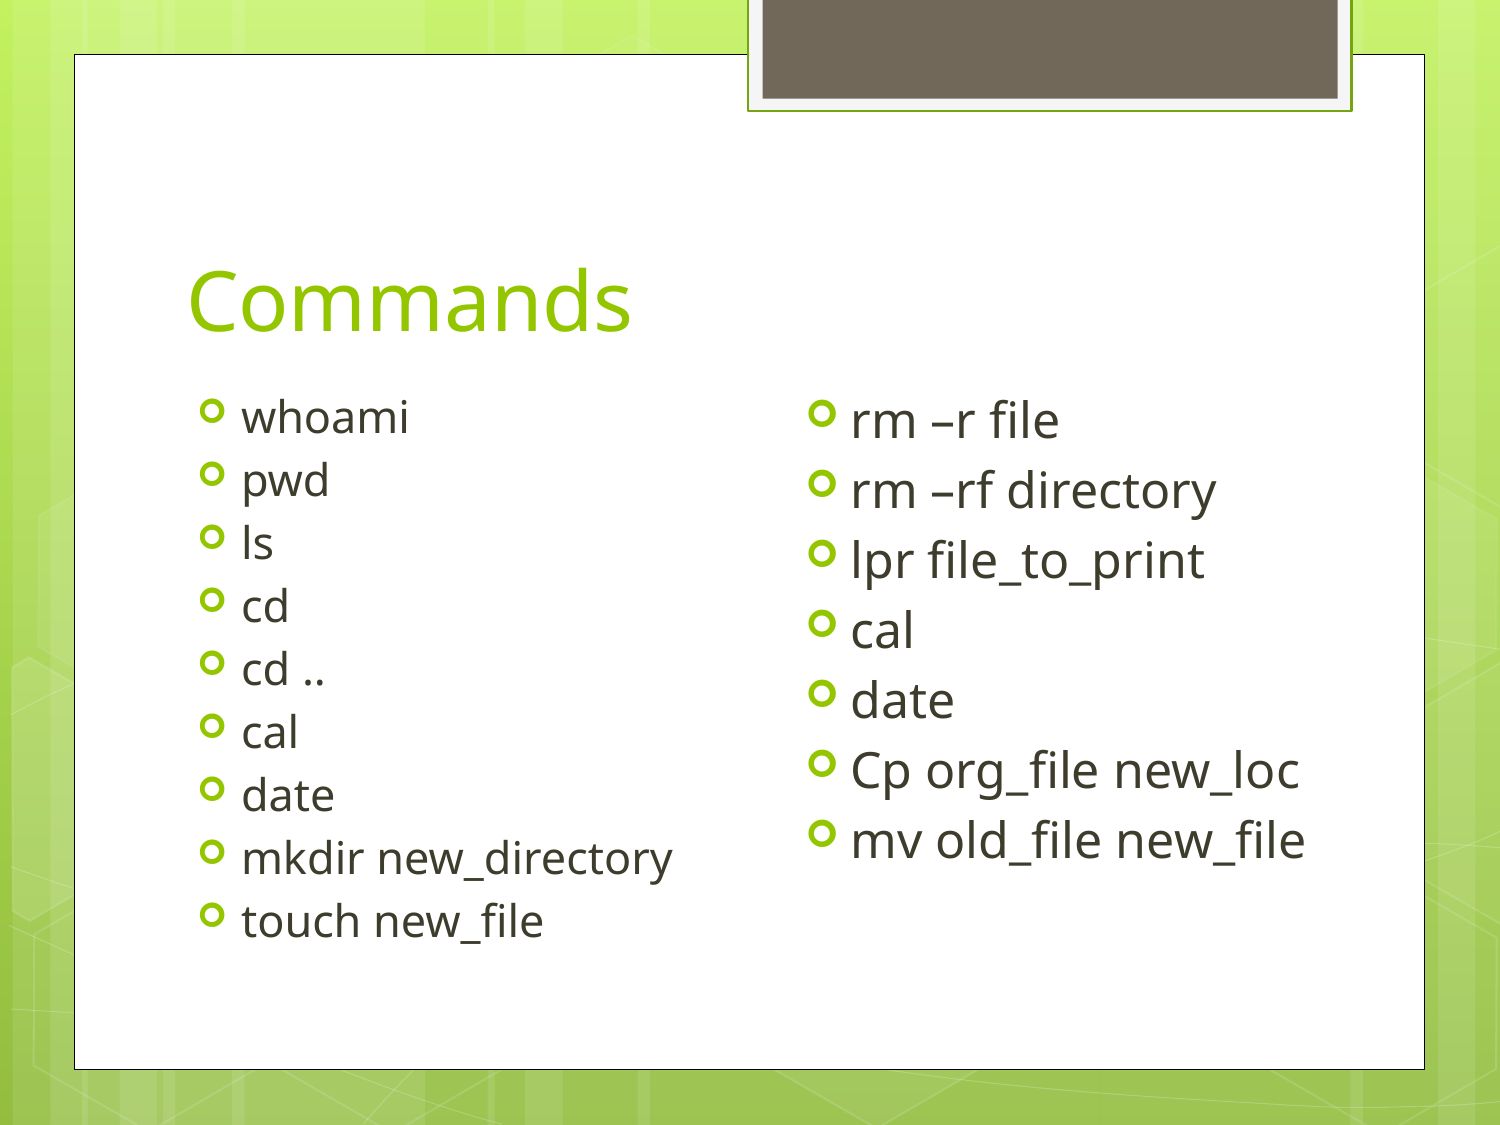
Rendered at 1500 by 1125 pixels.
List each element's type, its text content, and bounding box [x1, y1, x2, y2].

title Commands [171, 168, 1324, 357]
list whoami pwd ls cd cd .. cal date mkdir new_directory touch new_file [171, 381, 755, 957]
text_box rm –r file rm –rf directory lpr file_to_print cal date Cp org_file new_loc mv old_file new_file [779, 381, 1363, 957]
